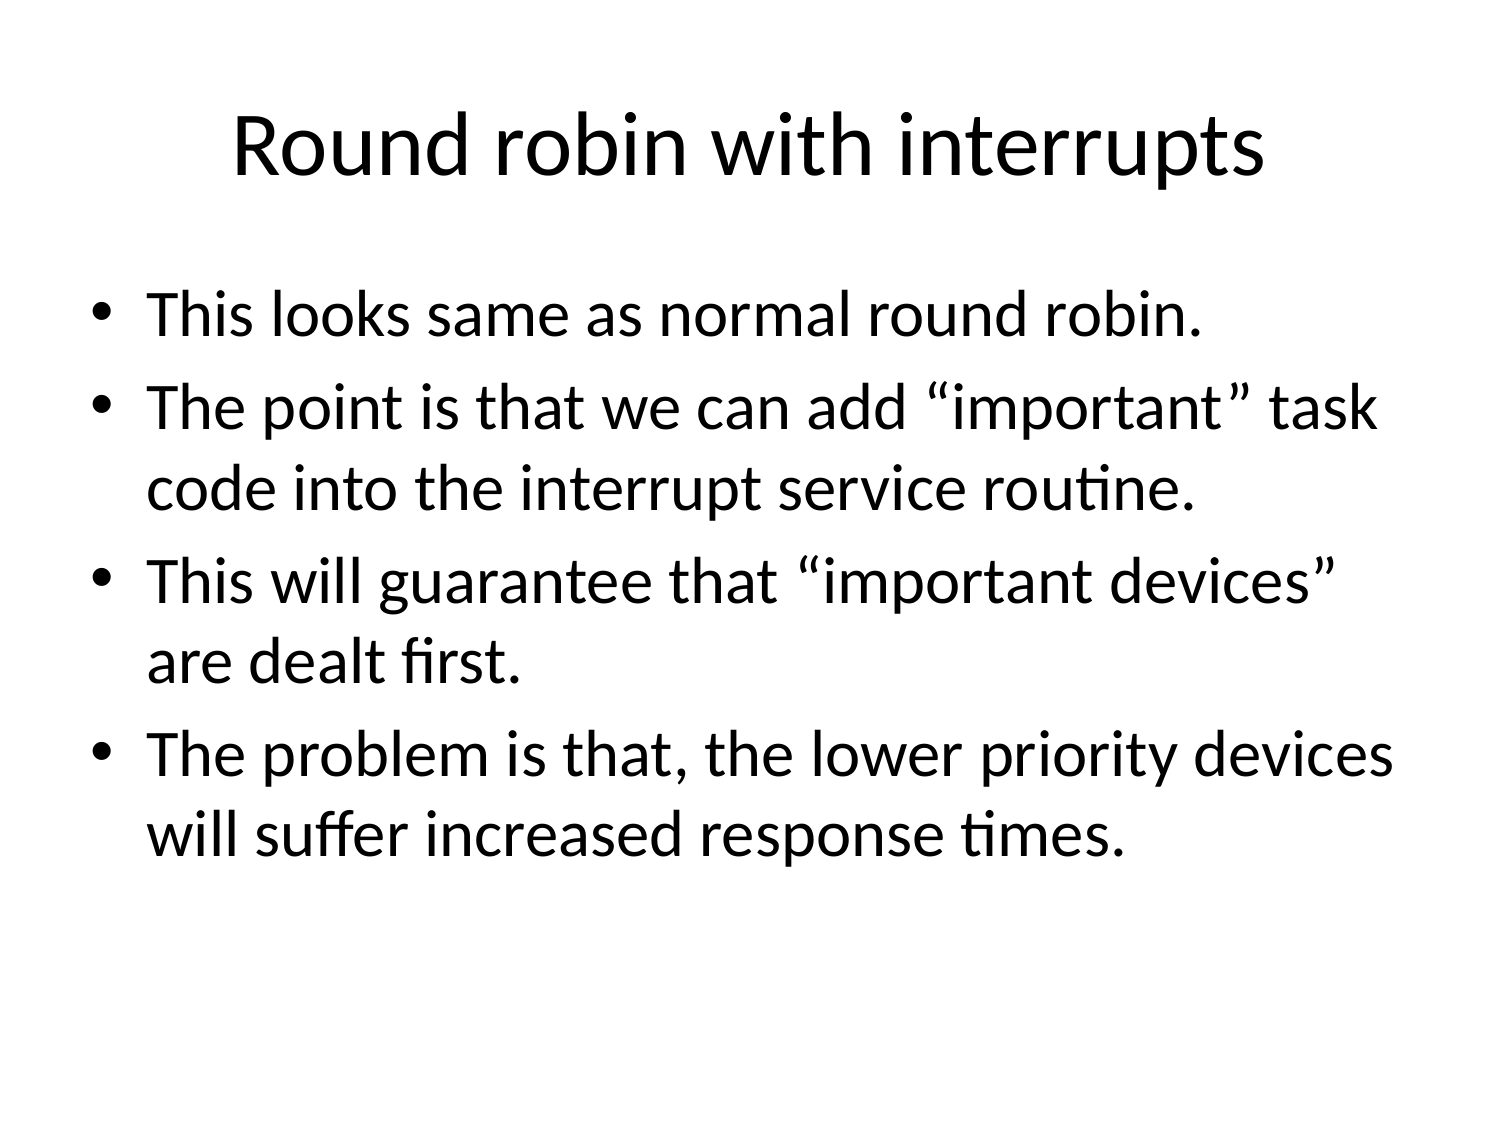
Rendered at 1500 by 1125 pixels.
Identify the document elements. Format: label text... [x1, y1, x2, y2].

title Round robin with interrupts [75, 45, 1425, 233]
list This looks same as normal round robin. The point is that we can add “important” task code into the interrupt service routine. This will guarantee that “important devices” are dealt first. The problem is that, the lower priority devices will suffer increased response times. [75, 262, 1425, 1005]
